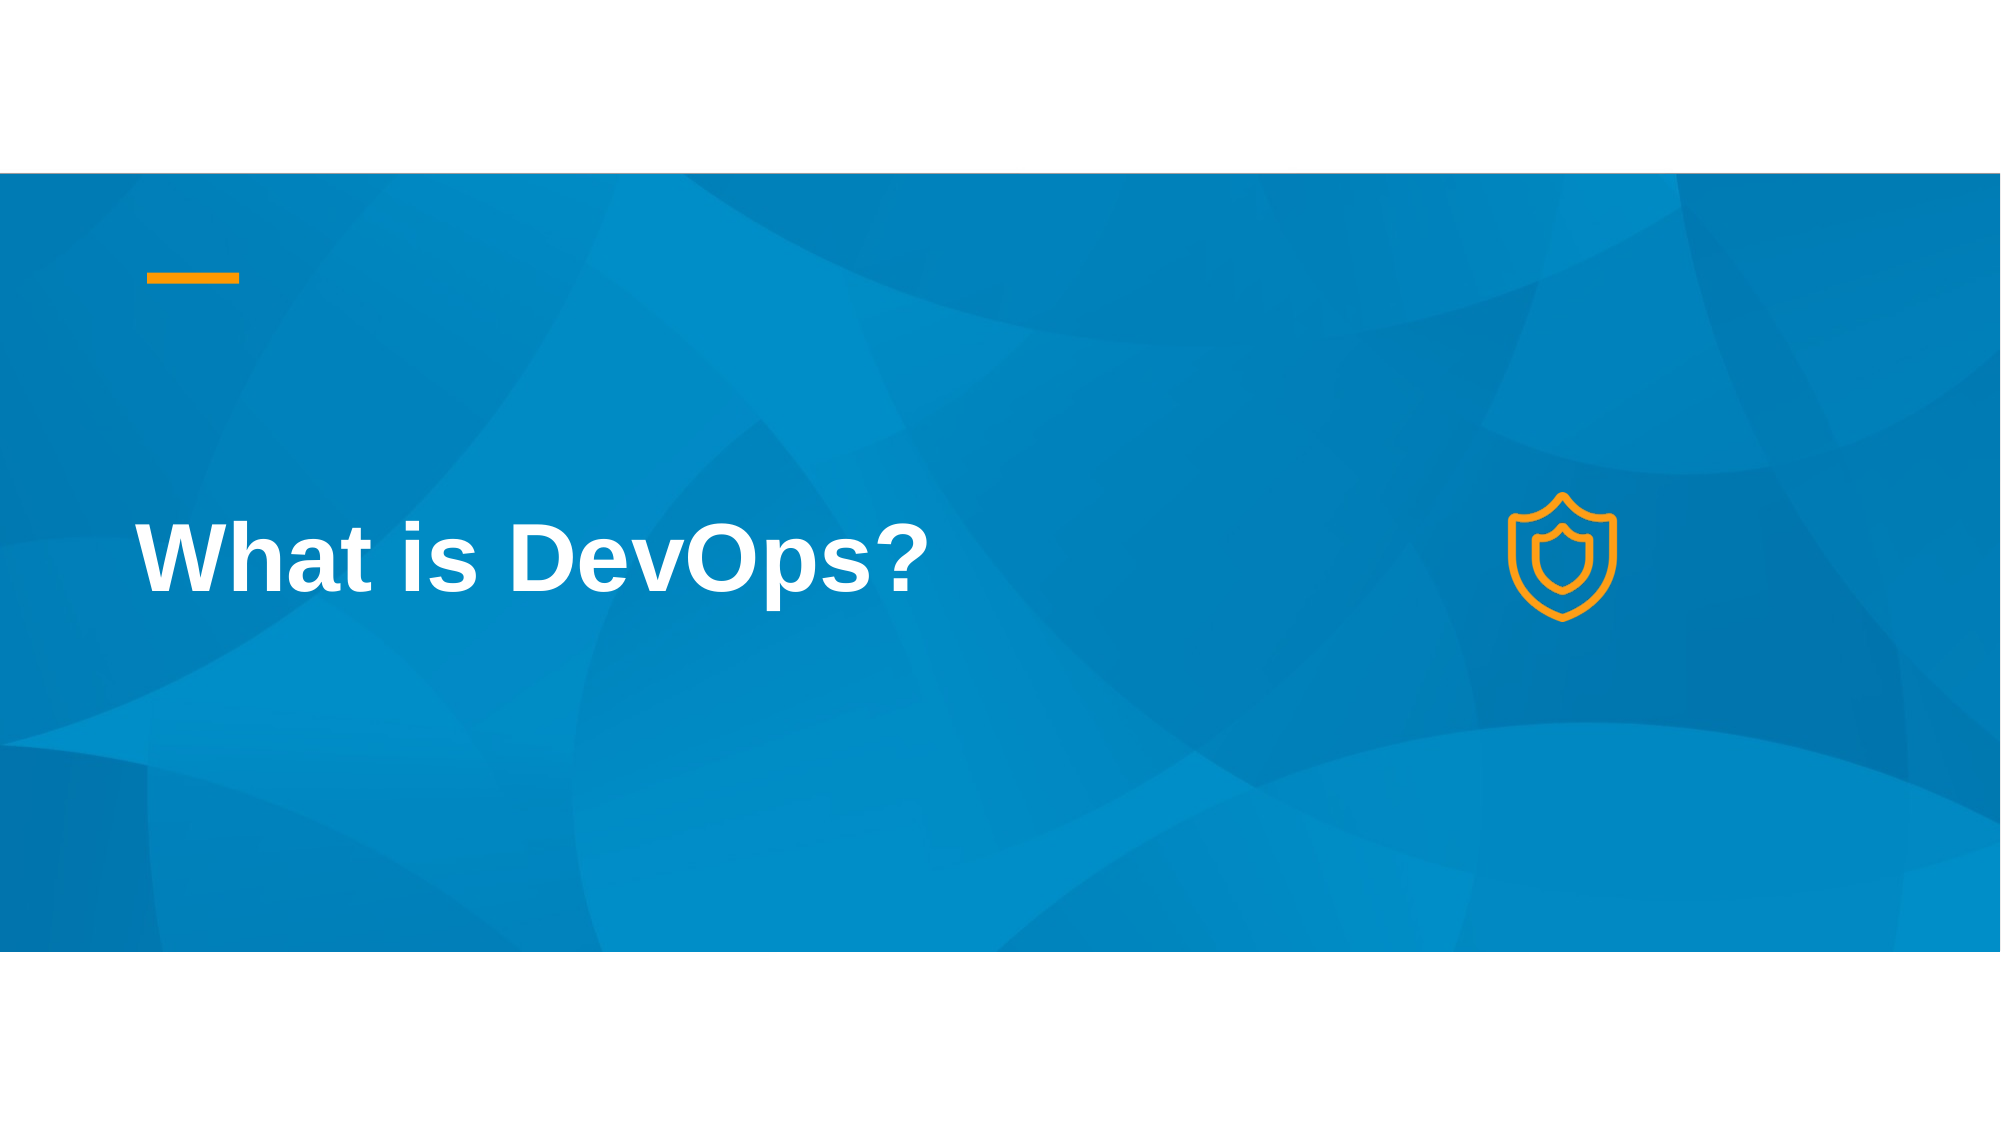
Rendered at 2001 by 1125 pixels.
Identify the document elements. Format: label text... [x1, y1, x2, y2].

title What is DevOps? [120, 499, 1026, 738]
picture [1508, 493, 1617, 621]
picture [0, 953, 2001, 1125]
picture [0, 0, 2001, 173]
